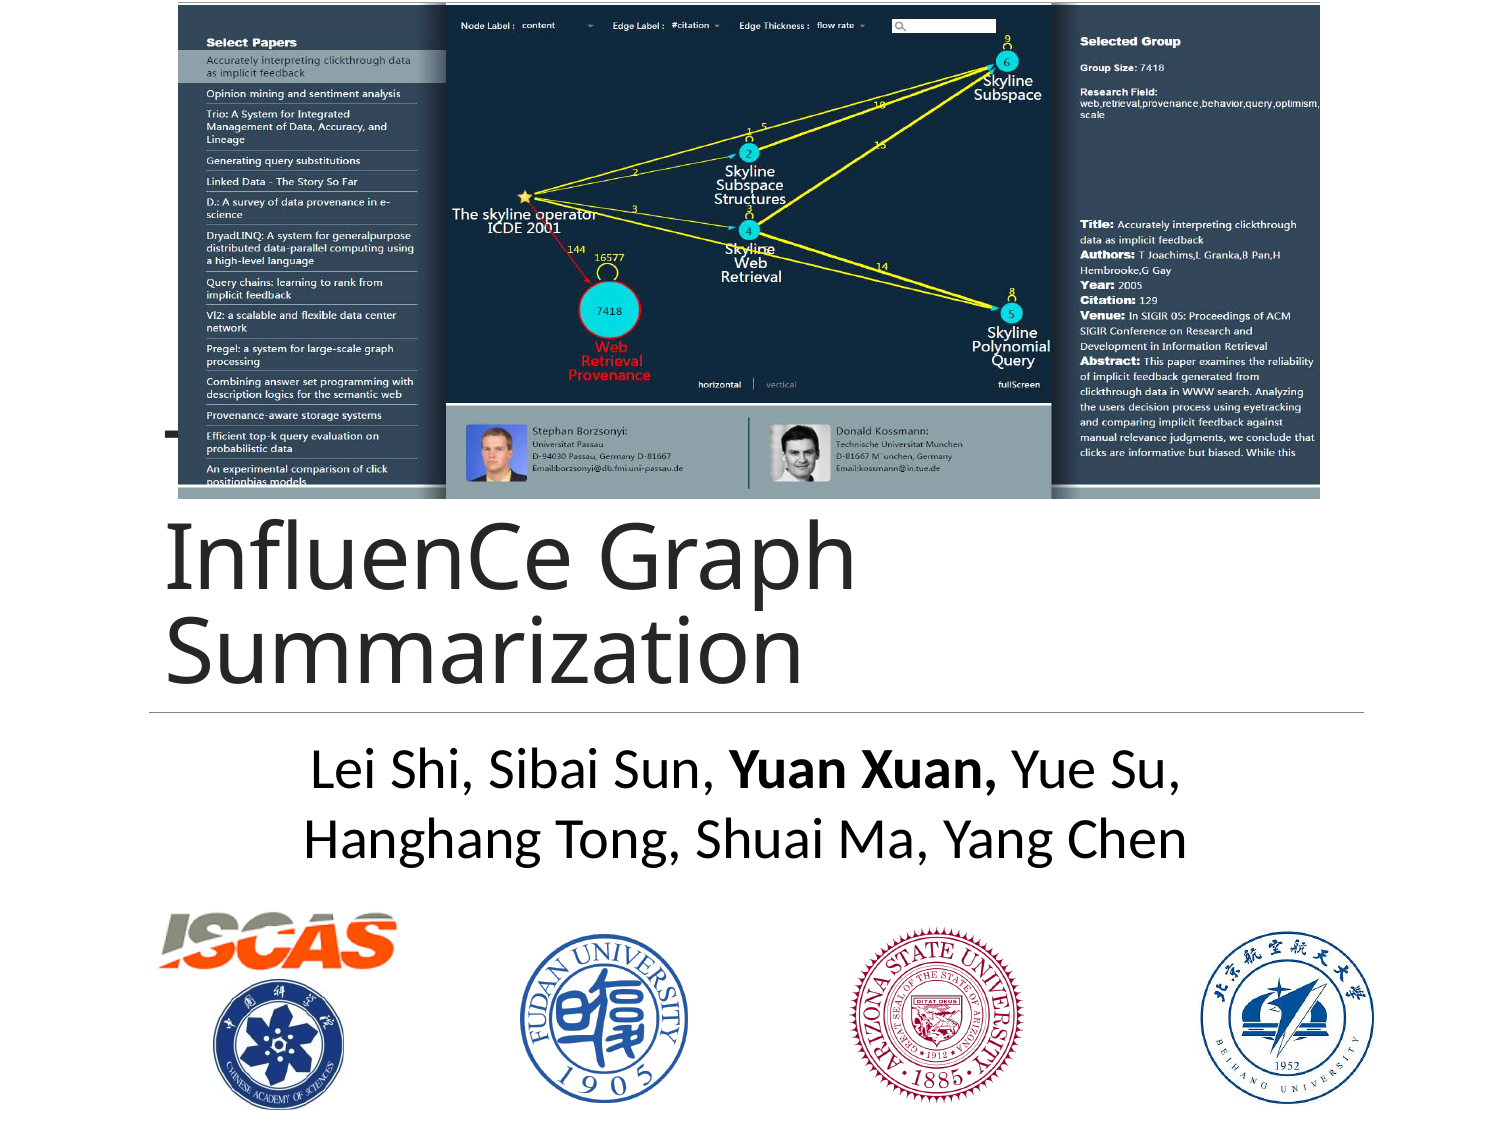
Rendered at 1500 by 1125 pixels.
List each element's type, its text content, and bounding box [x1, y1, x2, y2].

picture [177, 2, 1321, 500]
picture [519, 934, 689, 1104]
picture [1199, 929, 1375, 1106]
text_box Lei Shi, Sibai Sun, Yuan Xuan, Yue Su, Hanghang Tong, Shuai Ma, Yang Chen [61, 723, 1431, 878]
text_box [154, 909, 401, 1111]
title TOPIC: TOward Perfect InfluenCe Graph Summarization [149, 124, 1362, 710]
picture [848, 927, 1025, 1103]
